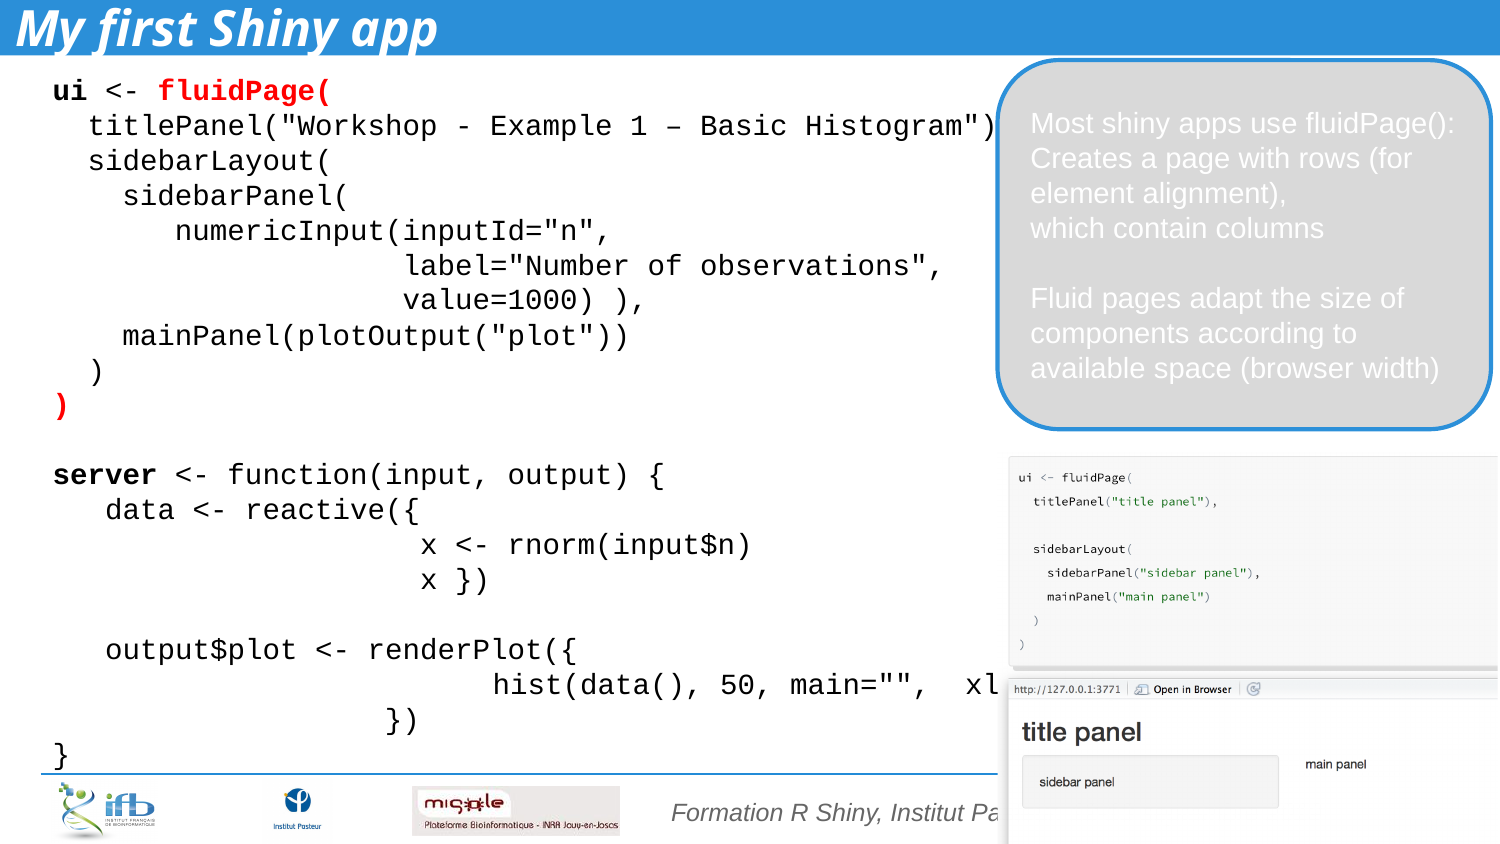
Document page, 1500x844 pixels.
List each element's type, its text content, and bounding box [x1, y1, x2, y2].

title My first Shiny app [0, 0, 1500, 56]
picture [997, 452, 1498, 844]
text_box Most shiny apps use fluidPage(): Creates a page with rows (for element alignment), which contain columns Fluid pages adapt the size of components according to available space (browser width) [995, 57, 1494, 432]
picture [51, 779, 158, 843]
picture [262, 778, 333, 844]
picture [412, 786, 620, 836]
list ui <- fluidPage( titlePanel("Workshop - Example 1 – Basic Histogram"), sidebarLayout( sidebarPanel( numericInput(inputId="n", label="Number of observations", value=1000) ), mainPanel(plotOutput("plot")) ) ) server <- function(input, output) { data <- reactive({ x <- rnorm(input$n) x }) output$plot <- renderPlot({ hist(data(), 50, main="", xlab="x") }) } [37, 56, 1469, 775]
